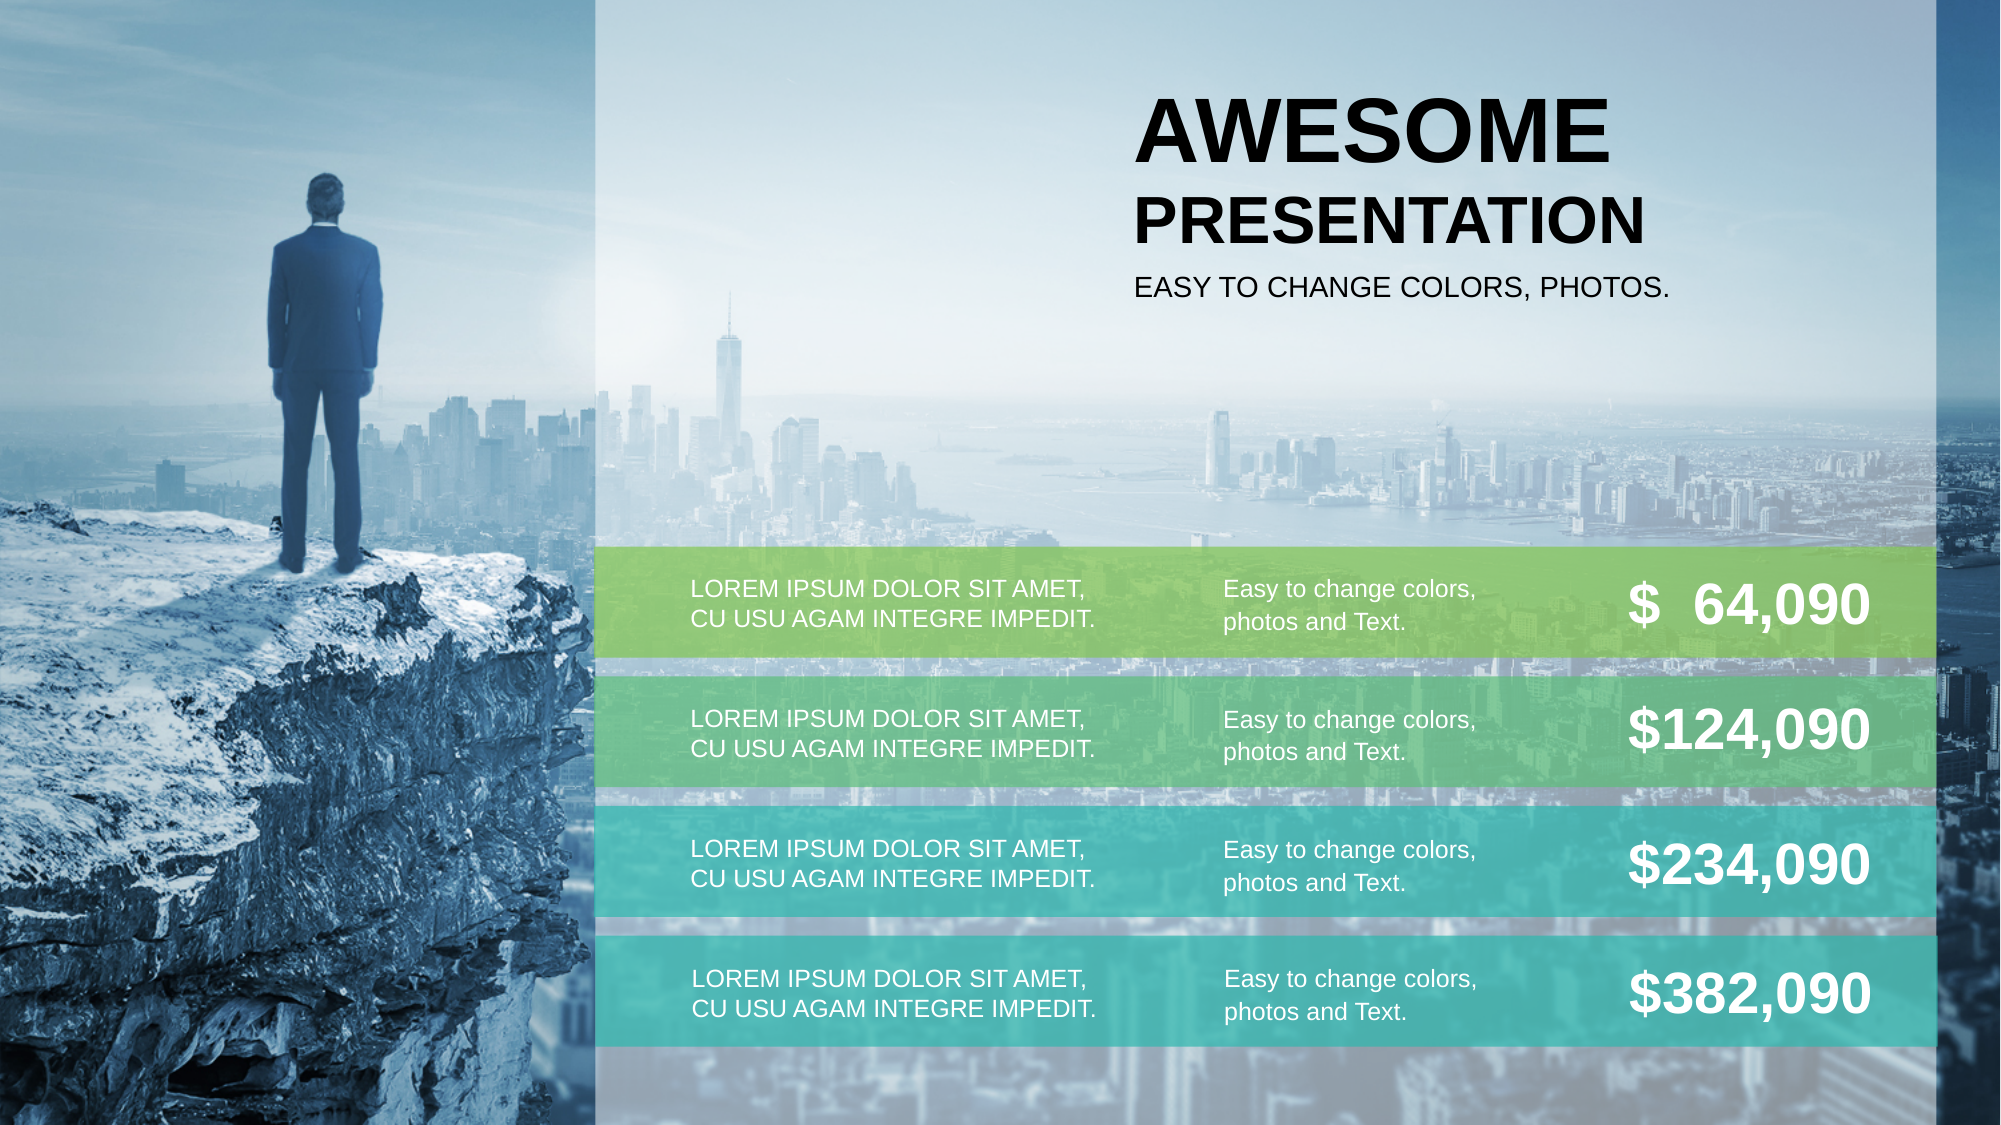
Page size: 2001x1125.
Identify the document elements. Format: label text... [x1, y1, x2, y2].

text_box [594, 1048, 1938, 1125]
text_box [593, 546, 1937, 659]
text_box [594, 0, 1938, 935]
text_box PRESENTATION [1119, 169, 1817, 261]
text_box Easy to change colors, photos and Text. [1209, 952, 1556, 1034]
text_box Easy to change colors, photos and Text. [1208, 822, 1555, 904]
text_box $234,090 [1606, 818, 1896, 904]
text_box LOREM IPSUM DOLOR SIT AMET, CU USU AGAM INTEGRE IMPEDIT. [675, 825, 1157, 900]
text_box [593, 675, 1937, 788]
text_box Easy to change colors, photos and Text. [1208, 562, 1555, 643]
text_box [593, 805, 1937, 918]
text_box $382,090 [1607, 948, 1897, 1033]
picture [0, 0, 594, 1125]
text_box AWESOME [1119, 63, 1817, 169]
picture [1938, 0, 2001, 1125]
text_box LOREM IPSUM DOLOR SIT AMET, CU USU AGAM INTEGRE IMPEDIT. [676, 955, 1158, 1030]
text_box LOREM IPSUM DOLOR SIT AMET, CU USU AGAM INTEGRE IMPEDIT. [675, 564, 1157, 640]
text_box Easy to change colors, photos and Text. [1208, 692, 1555, 774]
text_box $124,090 [1606, 683, 1896, 769]
text_box $ 64,090 [1606, 559, 1896, 644]
text_box [594, 935, 1939, 1048]
text_box LOREM IPSUM DOLOR SIT AMET, CU USU AGAM INTEGRE IMPEDIT. [675, 695, 1157, 770]
text_box EASY TO CHANGE COLORS, PHOTOS. [1119, 261, 1817, 311]
